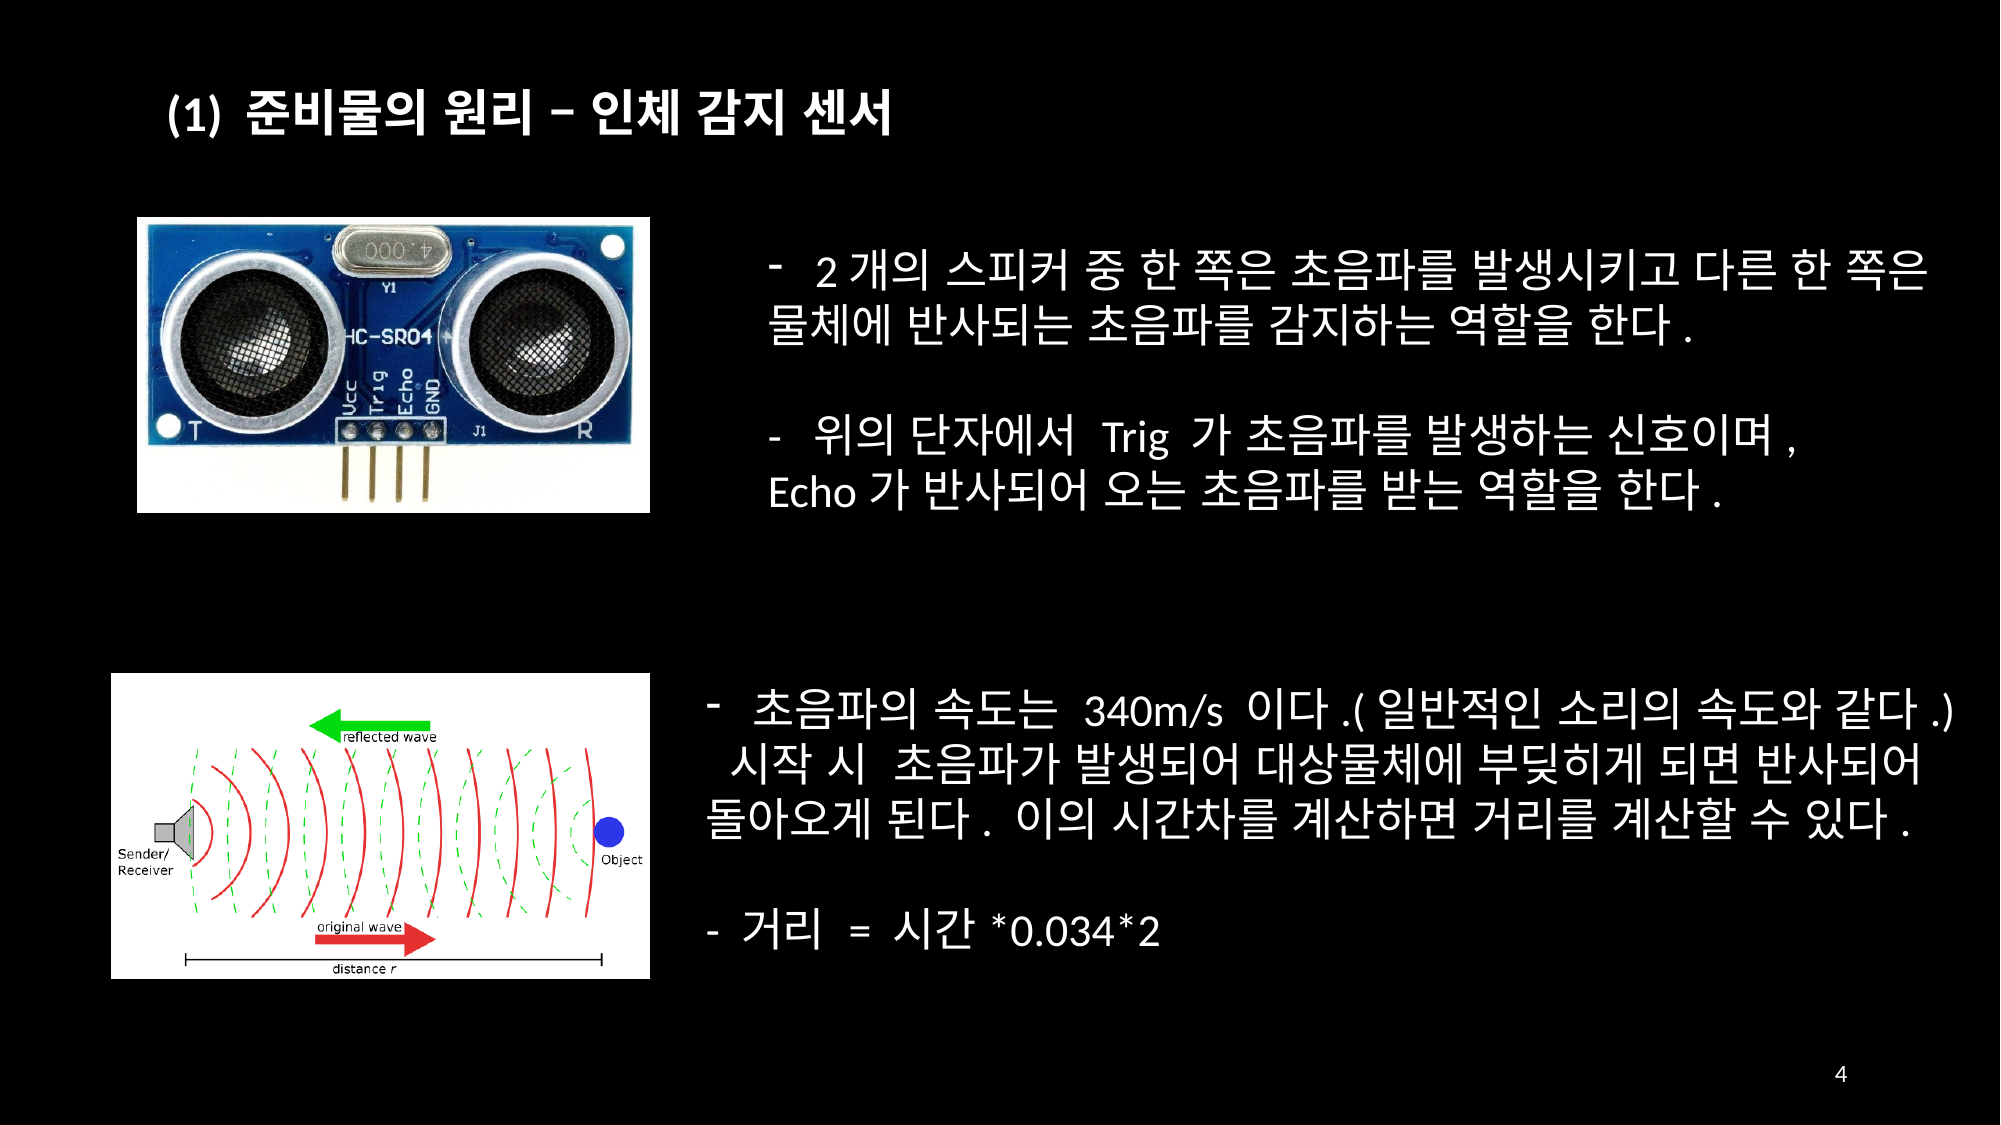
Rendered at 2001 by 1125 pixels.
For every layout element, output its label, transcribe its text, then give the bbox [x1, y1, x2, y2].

picture [137, 217, 650, 513]
slide_number 4 [1412, 1042, 1863, 1103]
text_box 2개의 스피커 중 한 쪽은 초음파를 발생시키고 다른 한 쪽은 물체에 반사되는 초음파를 감지하는 역할을 한다. - 위의 단자에서 Trig 가 초음파를 발생하는 신호이며, Echo가 반사되어 오는 초음파를 받는 역할을 한다. [753, 234, 1958, 580]
picture [111, 673, 650, 979]
text_box (1) 준비물의 원리 – 인체 감지 센서 [151, 73, 910, 149]
text_box 초음파의 속도는 340m/s 이다.(일반적인 소리의 속도와 같다.) 시작 시 초음파가 발생되어 대상물체에 부딪히게 되면 반사되어 돌아오게 된다. 이의 시간차를 계산하면 거리를 계산할 수 있다. - 거리 = 시간*0.034*2 [691, 673, 1971, 964]
